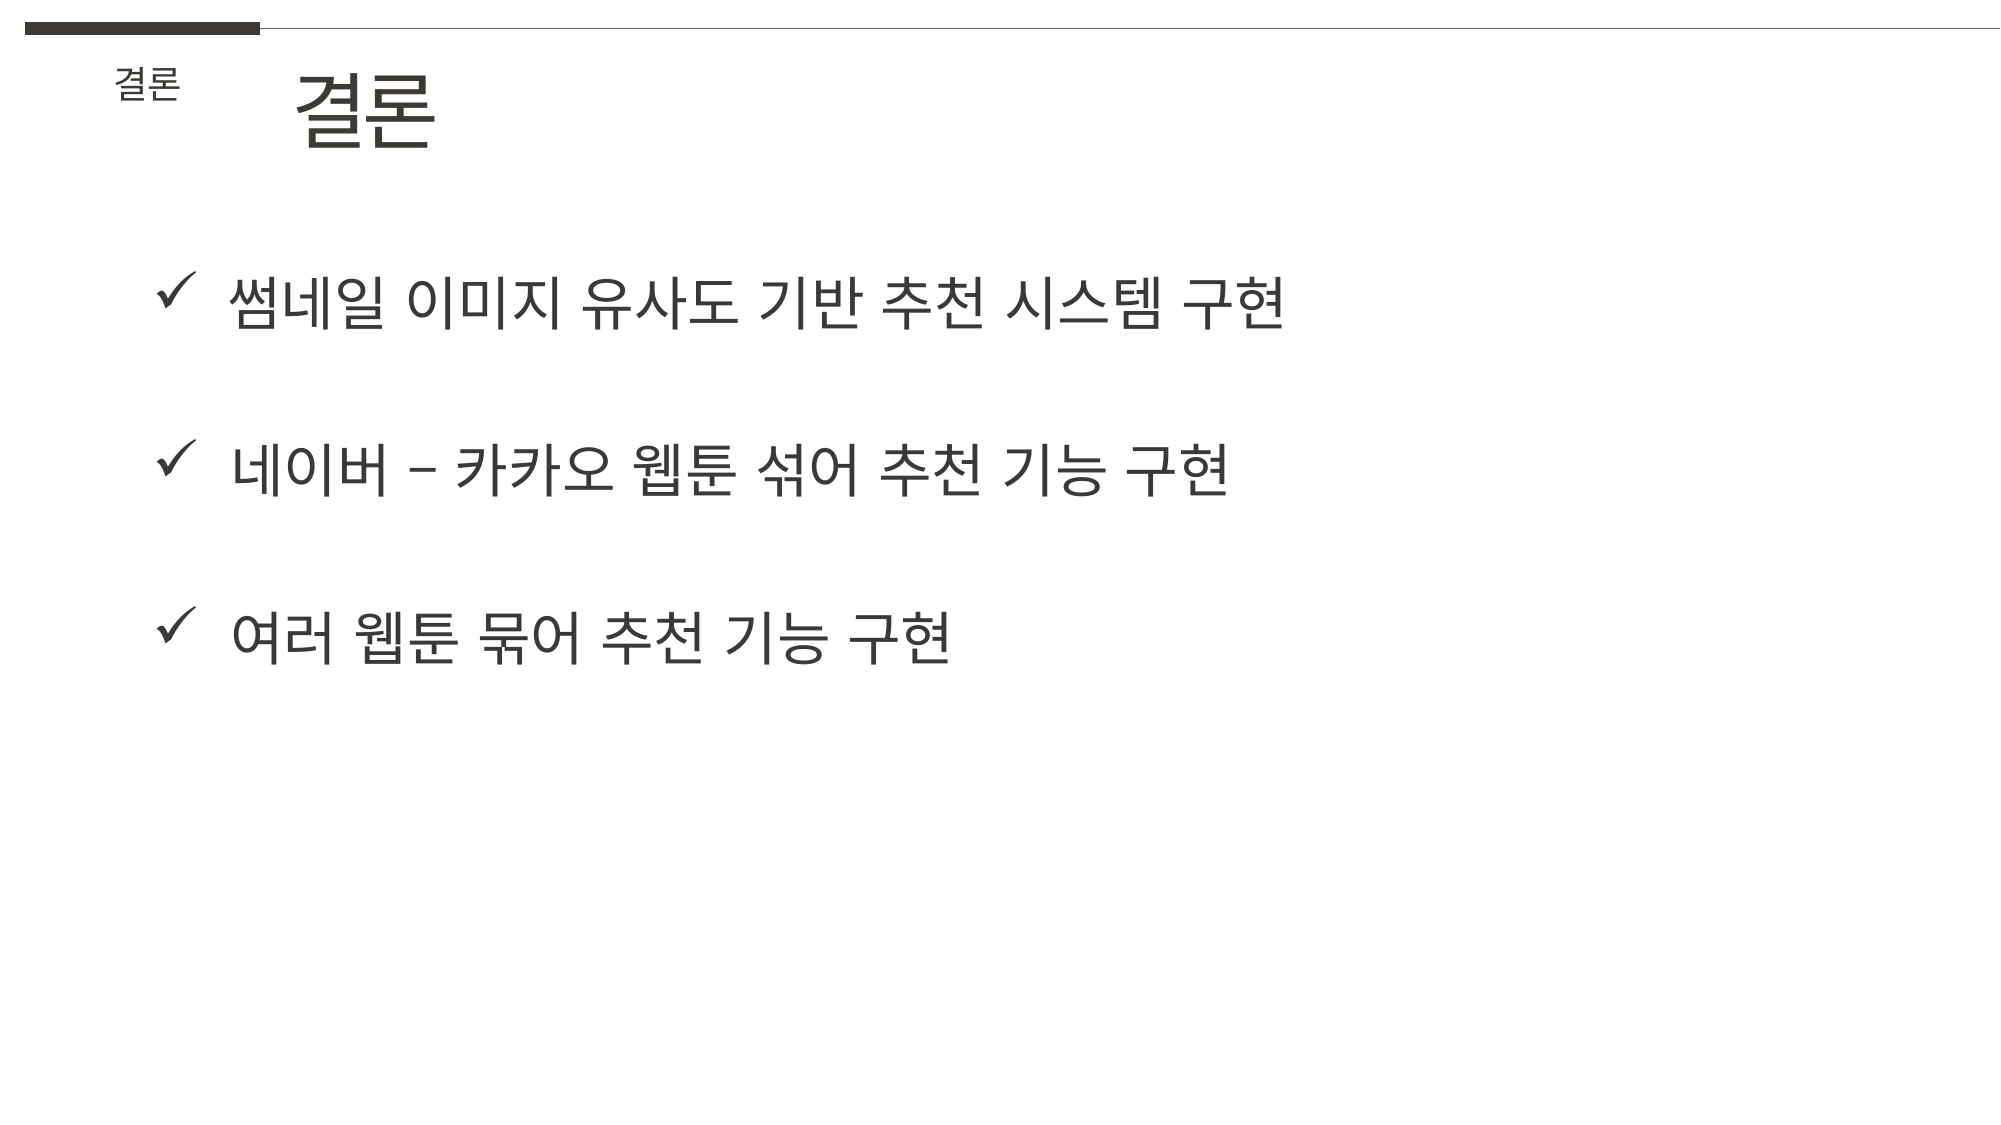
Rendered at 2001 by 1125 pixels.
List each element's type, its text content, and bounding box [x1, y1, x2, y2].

text_box 결론 [98, 53, 197, 114]
text_box 썸네일 이미지 유사도 기반 추천 시스템 구현 네이버 – 카카오 웹툰 섞어 추천 기능 구현 여러 웹툰 묶어 추천 기능 구현 [137, 267, 1863, 982]
text_box 결론 [277, 51, 454, 167]
